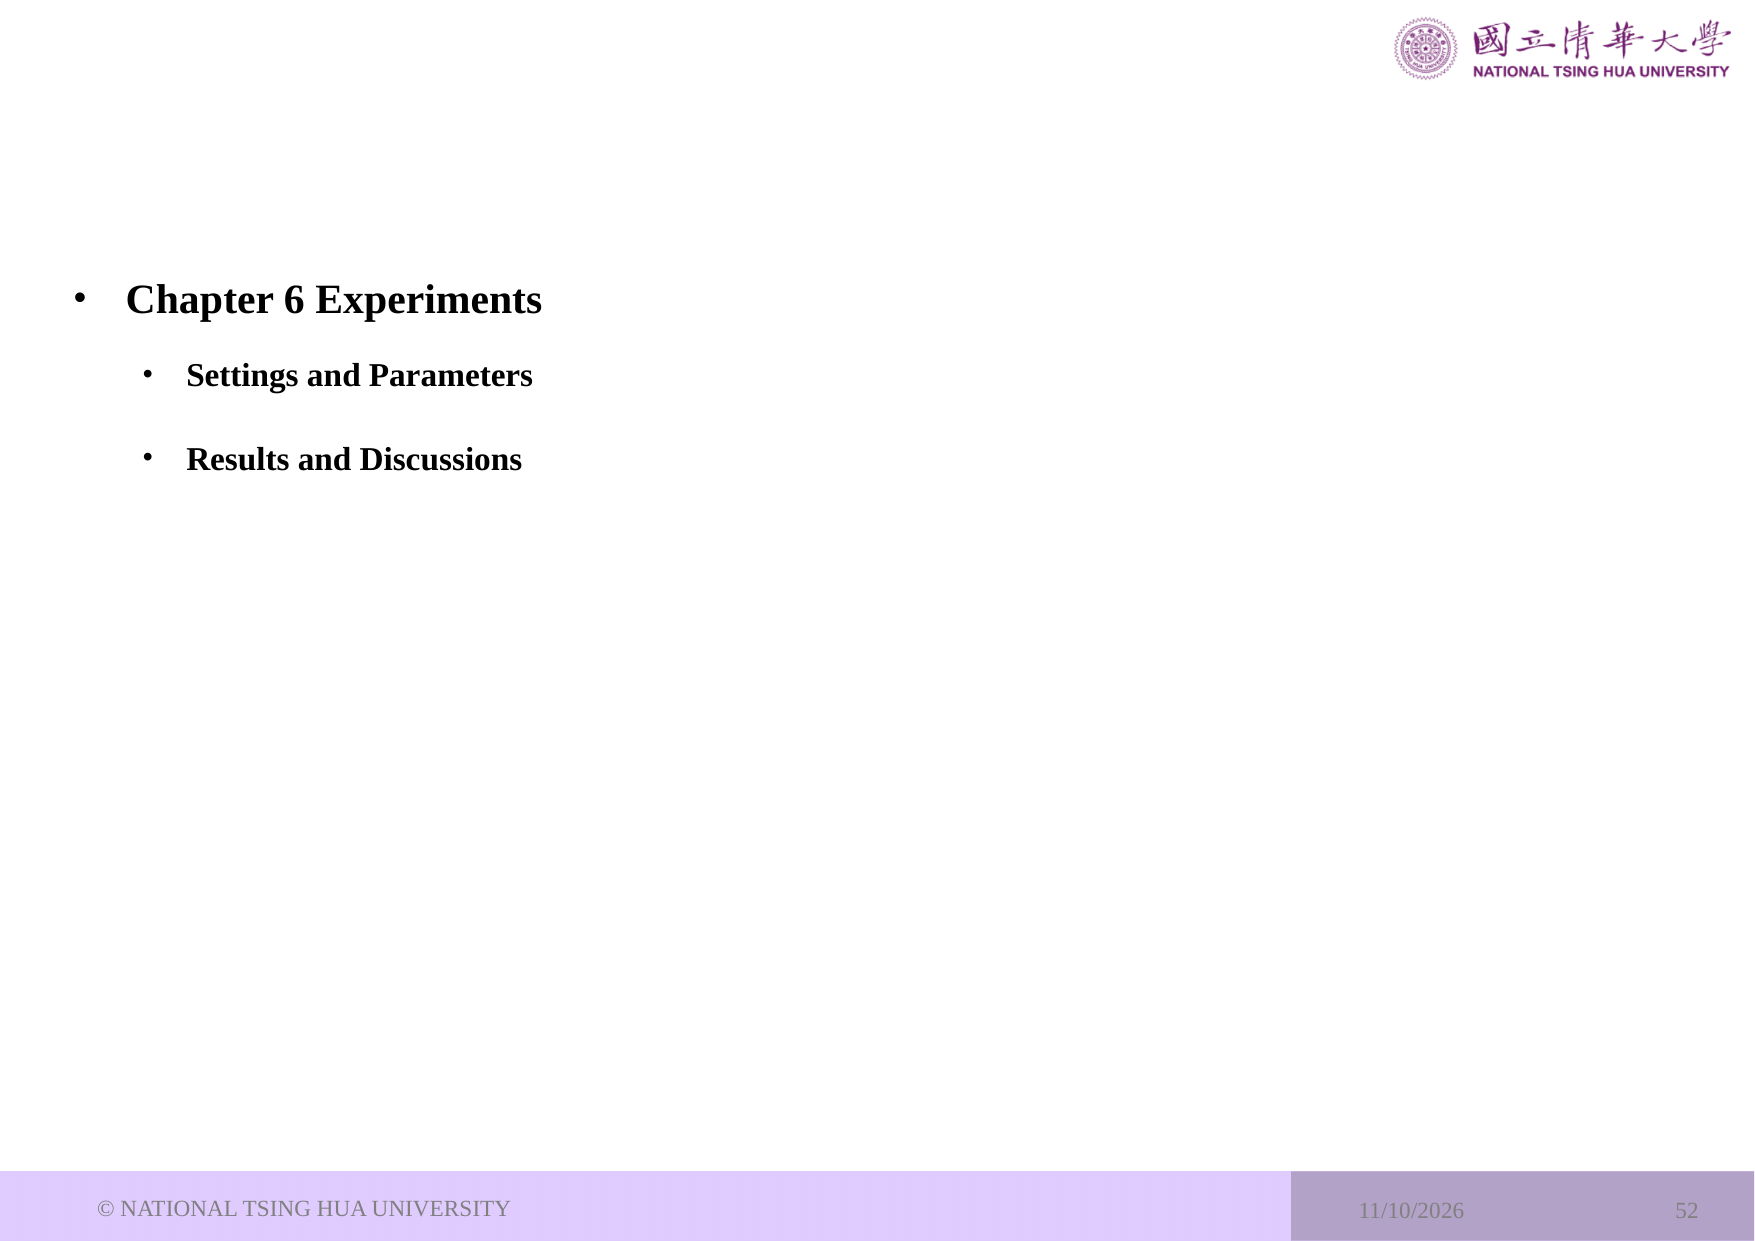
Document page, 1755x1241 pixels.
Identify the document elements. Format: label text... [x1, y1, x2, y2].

picture [0, 1171, 1291, 1241]
picture [1388, 2, 1755, 95]
list Chapter 6 Experiments Settings and Parameters Results and Discussions [58, 254, 1755, 1236]
